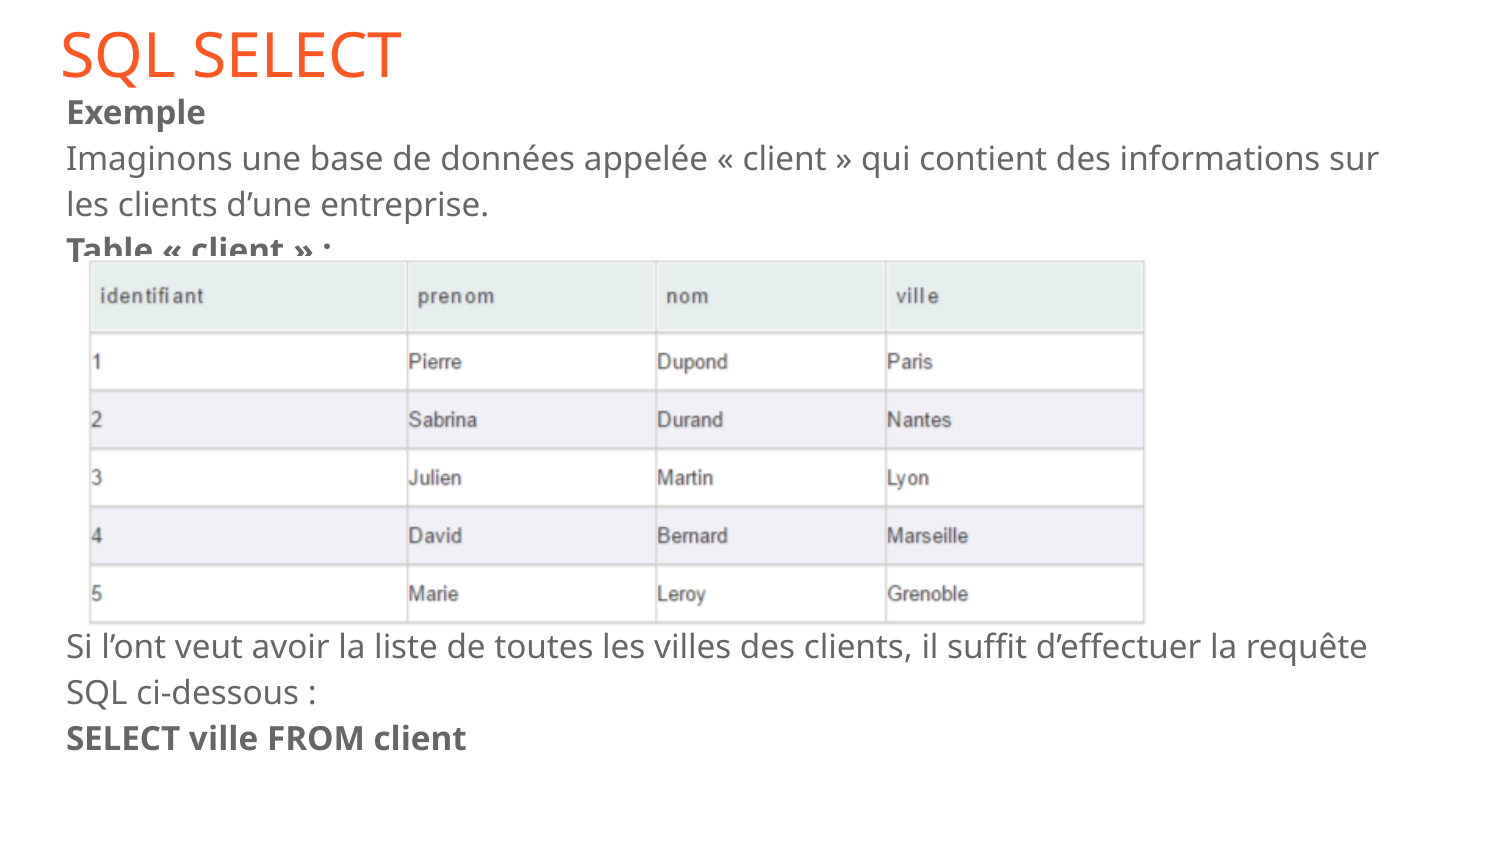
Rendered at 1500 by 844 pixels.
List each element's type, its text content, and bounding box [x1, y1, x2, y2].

list Exemple Imaginons une base de données appelée « client » qui contient des informations sur les clients d’une entreprise. Table « client » : Si l’ont veut avoir la liste de toutes les villes des clients, il suffit d’effectuer la requête SQL ci-dessous : SELECT ville FROM client [51, 70, 1449, 726]
picture [80, 256, 1152, 626]
title SQL SELECT [45, 0, 1443, 94]
